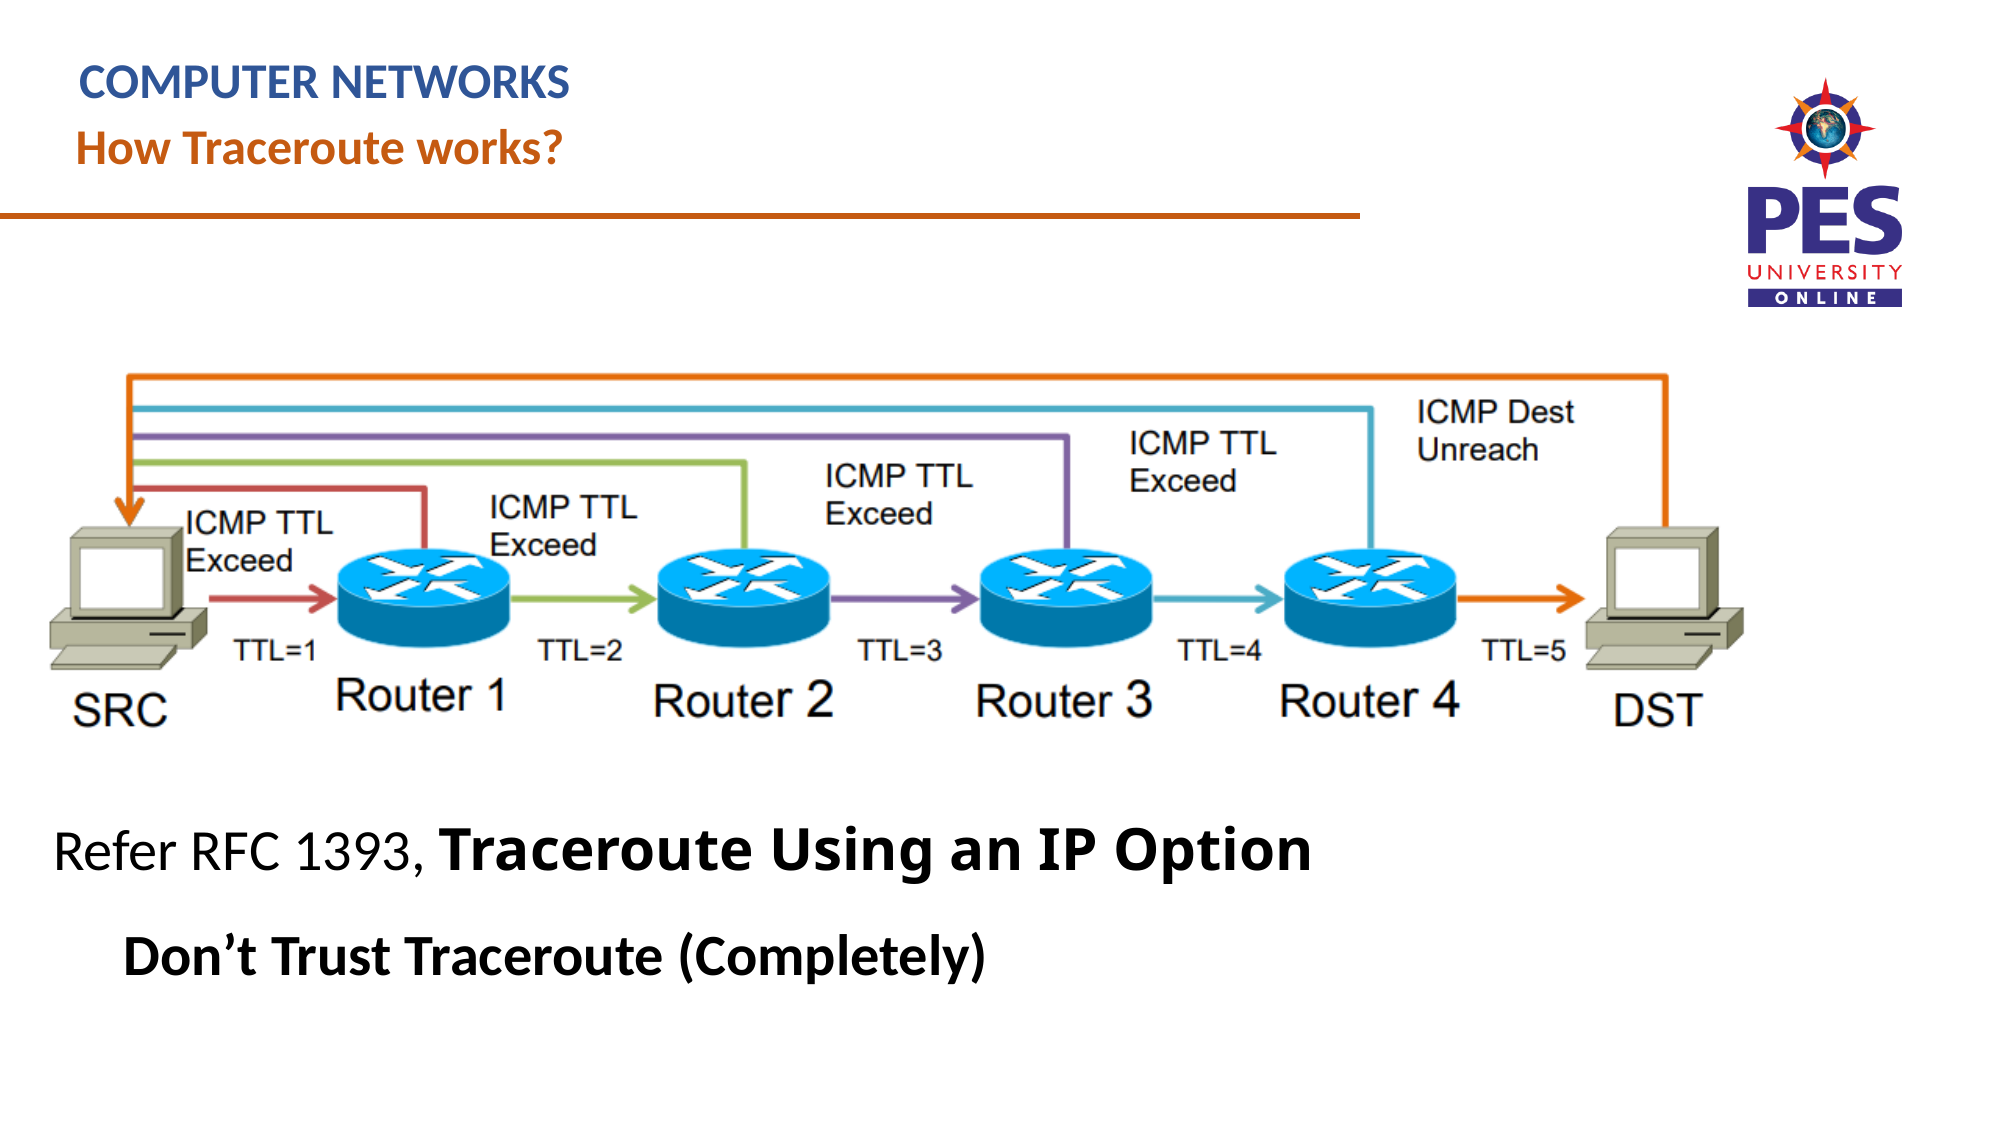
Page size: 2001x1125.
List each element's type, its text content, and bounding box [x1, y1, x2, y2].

text_box How Traceroute works? [60, 106, 1374, 182]
picture [1748, 76, 1902, 307]
picture [17, 342, 1766, 765]
text_box Refer RFC 1393, Traceroute Using an IP Option [38, 804, 1329, 890]
text_box COMPUTER NETWORKS [64, 41, 1295, 106]
text_box Don’t Trust Traceroute (Completely) [108, 909, 1110, 995]
